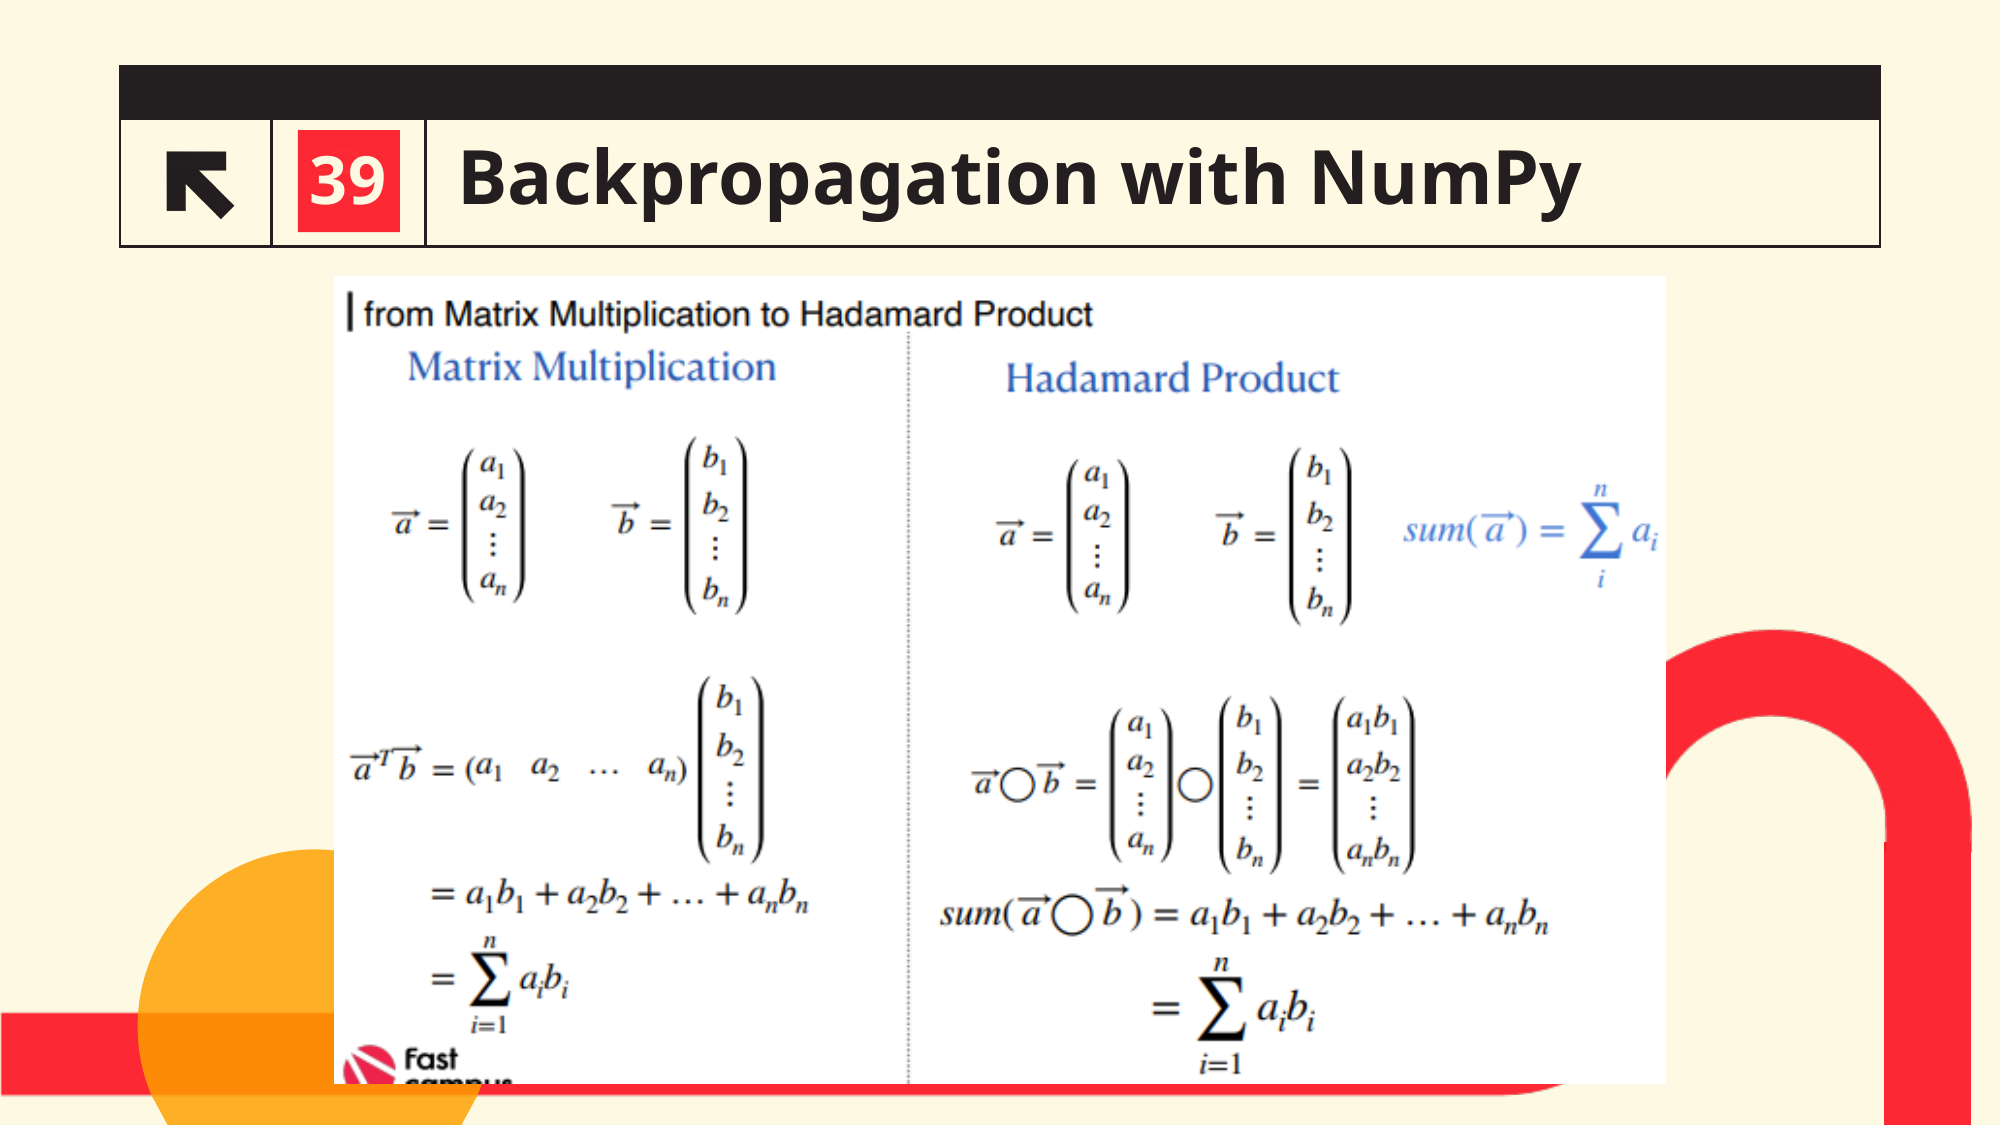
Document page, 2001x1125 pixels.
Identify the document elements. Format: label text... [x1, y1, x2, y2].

picture [0, 276, 2001, 1125]
slide_number 39 [271, 132, 426, 235]
picture [121, 105, 271, 258]
title Backpropagation with NumPy [442, 116, 1880, 244]
